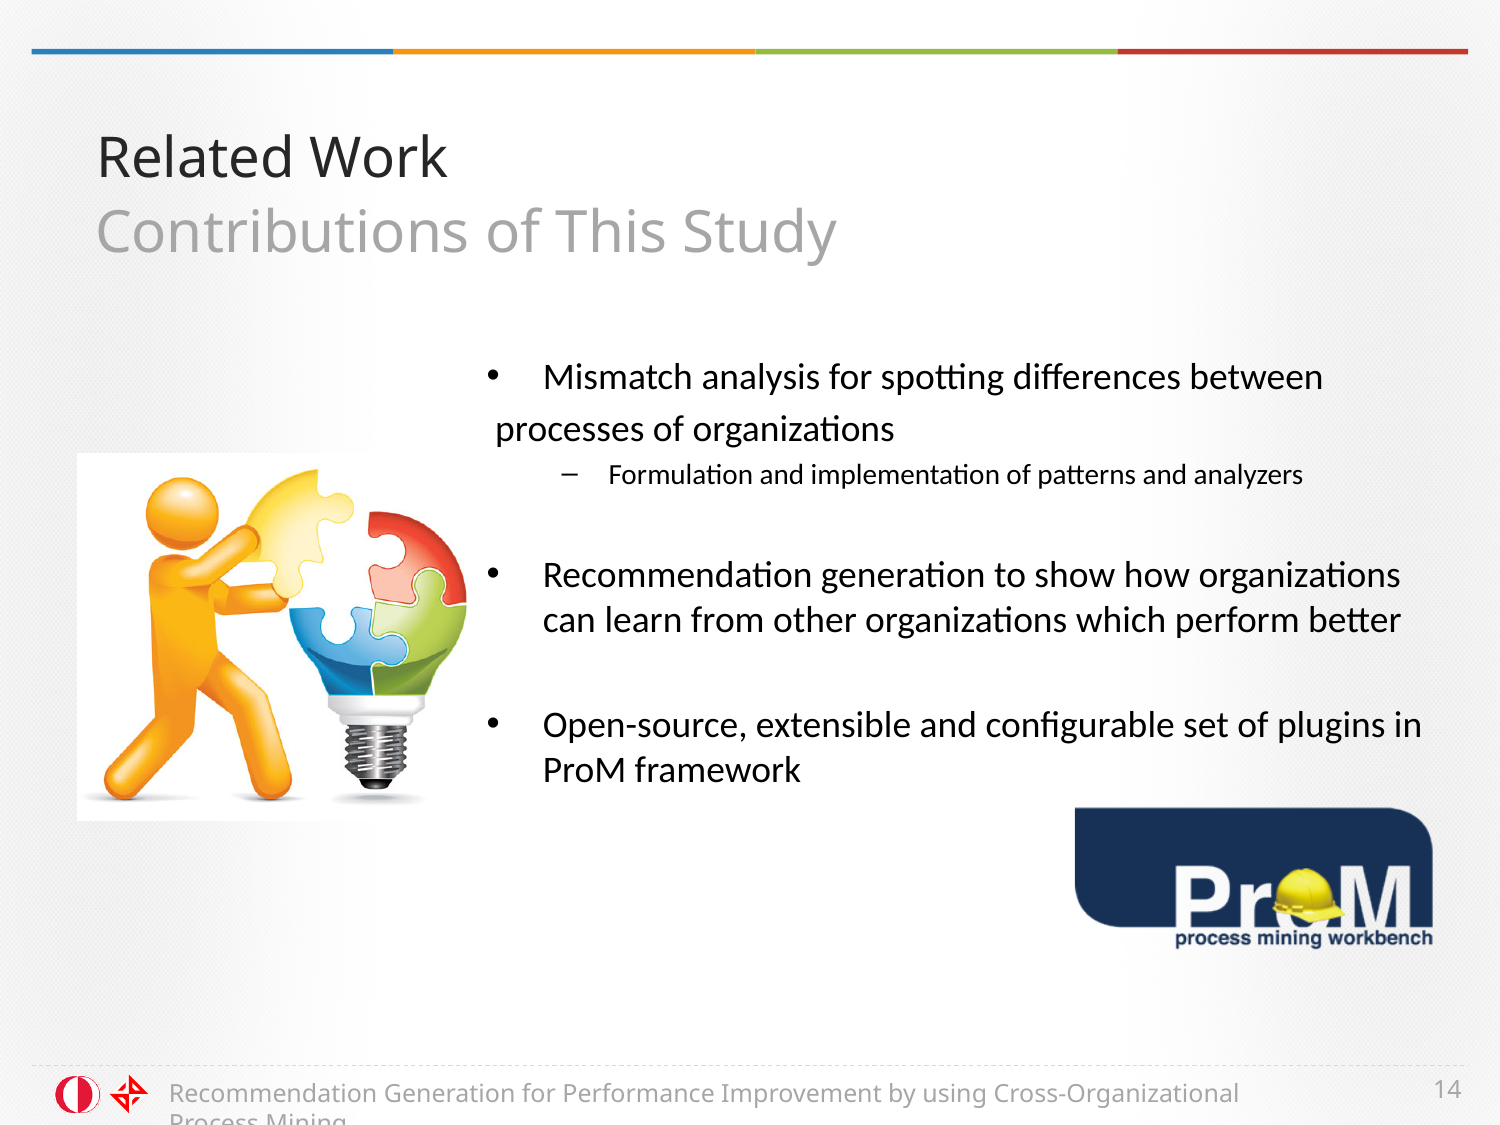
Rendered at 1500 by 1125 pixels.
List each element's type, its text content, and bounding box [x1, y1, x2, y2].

text_box Contributions of This Study [80, 187, 1500, 272]
picture [173, 1116, 180, 1123]
picture [0, 0, 1500, 1125]
text_box Related Work [81, 114, 1500, 187]
picture [178, 1116, 267, 1125]
picture [272, 1116, 281, 1125]
text_box Mismatch analysis for spotting differences between processes of organizations Formulation and implementation of patterns and analyzers Recommendation generation to show how organizations can learn from other organizations which perform better Open-source, extensible and configurable set of plugins in ProM framework [475, 346, 1453, 991]
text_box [31, 1065, 1477, 1116]
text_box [31, 48, 1469, 55]
